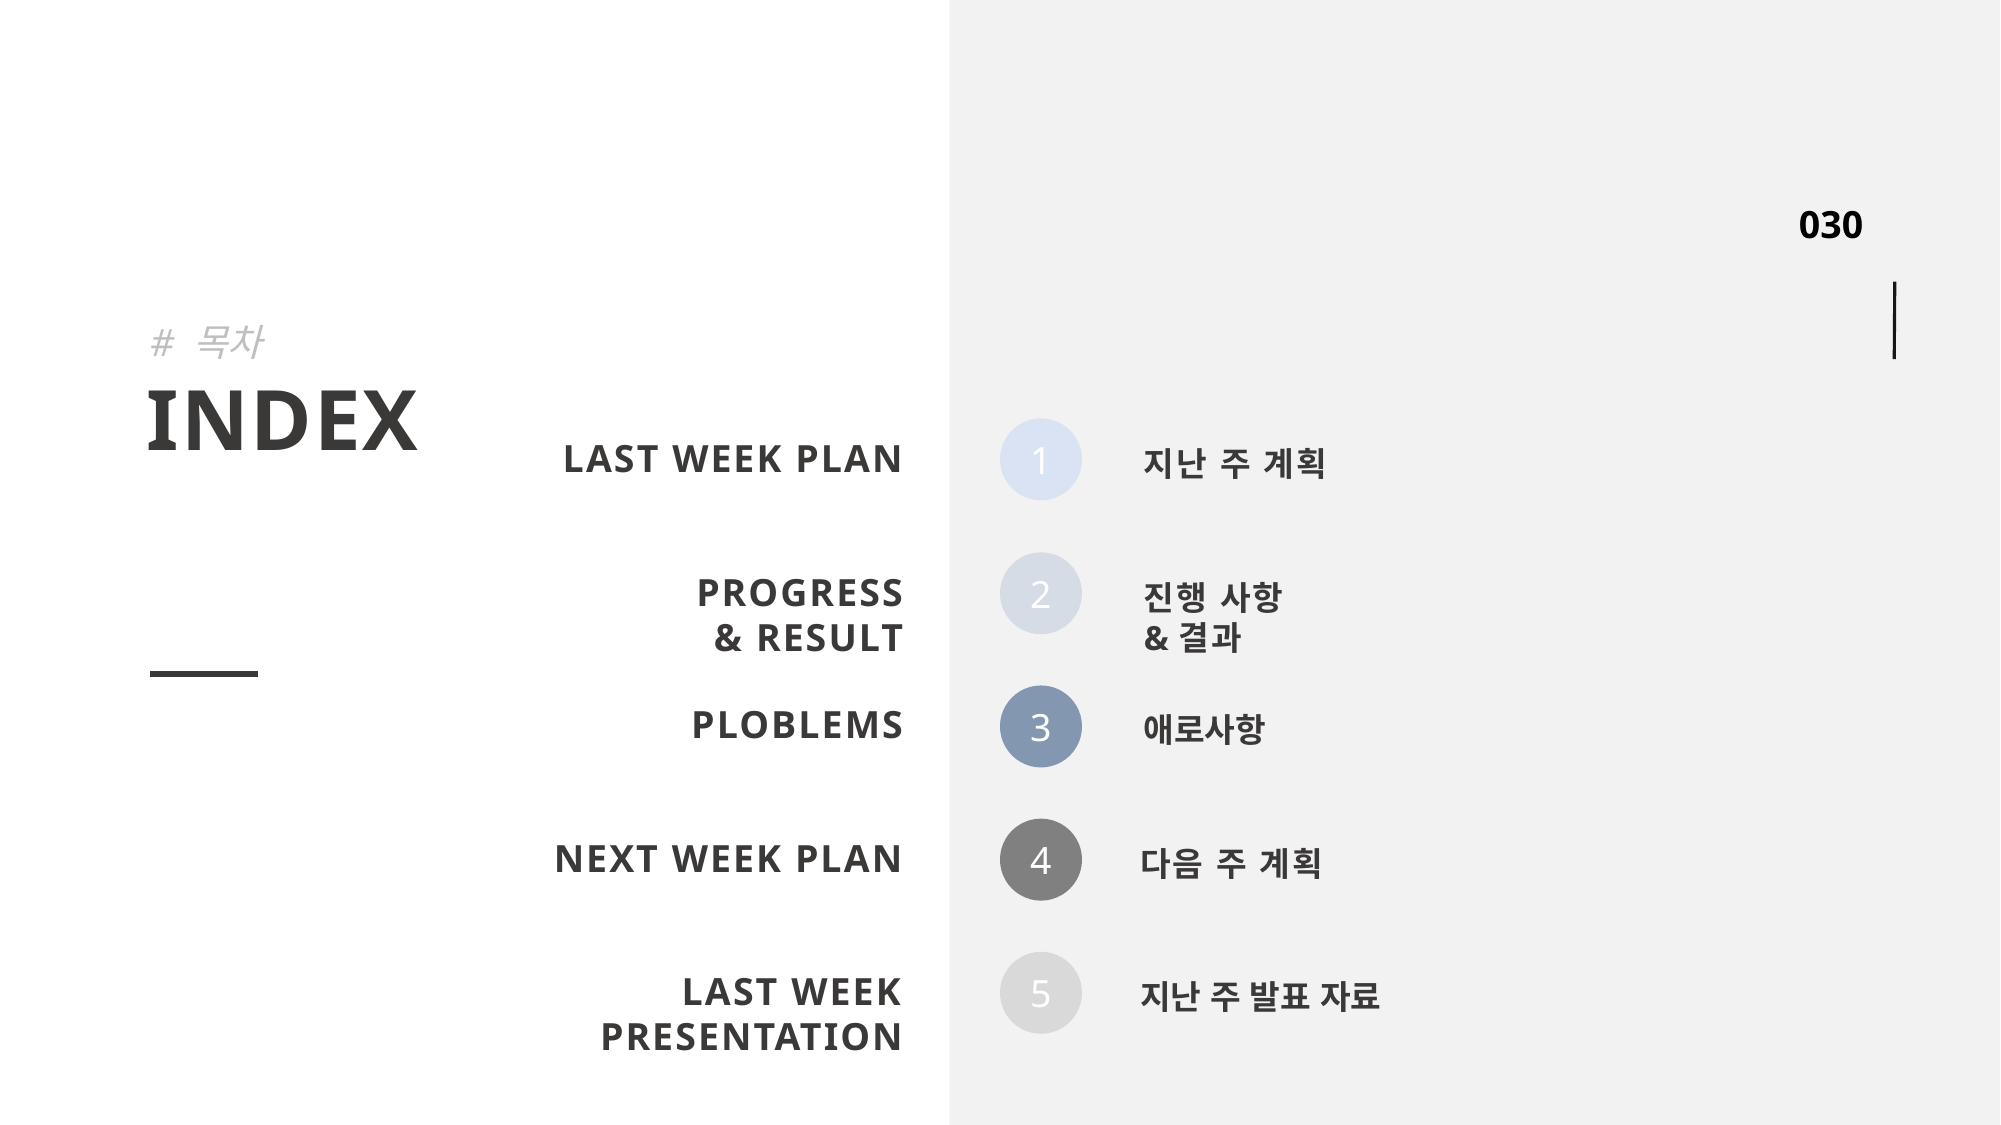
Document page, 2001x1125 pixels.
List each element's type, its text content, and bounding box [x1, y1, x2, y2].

text_box LAST WEEK PRESENTATION [416, 960, 918, 1065]
text_box 4 [998, 817, 1084, 902]
text_box NEXT WEEK PLAN [416, 827, 918, 888]
text_box 2 [998, 551, 1084, 636]
text_box 1 [998, 417, 1084, 502]
text_box # 목차 [135, 319, 784, 381]
text_box 다음 주 계획 [1125, 835, 1531, 891]
text_box PLOBLEMS [421, 693, 918, 754]
text_box INDEX [131, 371, 665, 593]
text_box 애로사항 [1128, 702, 1530, 757]
text_box 3 [998, 684, 1084, 769]
text_box 진행 사항 &결과 [1129, 569, 1530, 665]
text_box 5 [998, 950, 1084, 1035]
text_box LAST WEEK PLAN [422, 427, 918, 488]
text_box PROGRESS & RESULT [422, 561, 918, 666]
text_box 지난 주 발표 자료 [1125, 968, 1531, 1024]
text_box 지난 주 계획 [1129, 435, 1530, 491]
